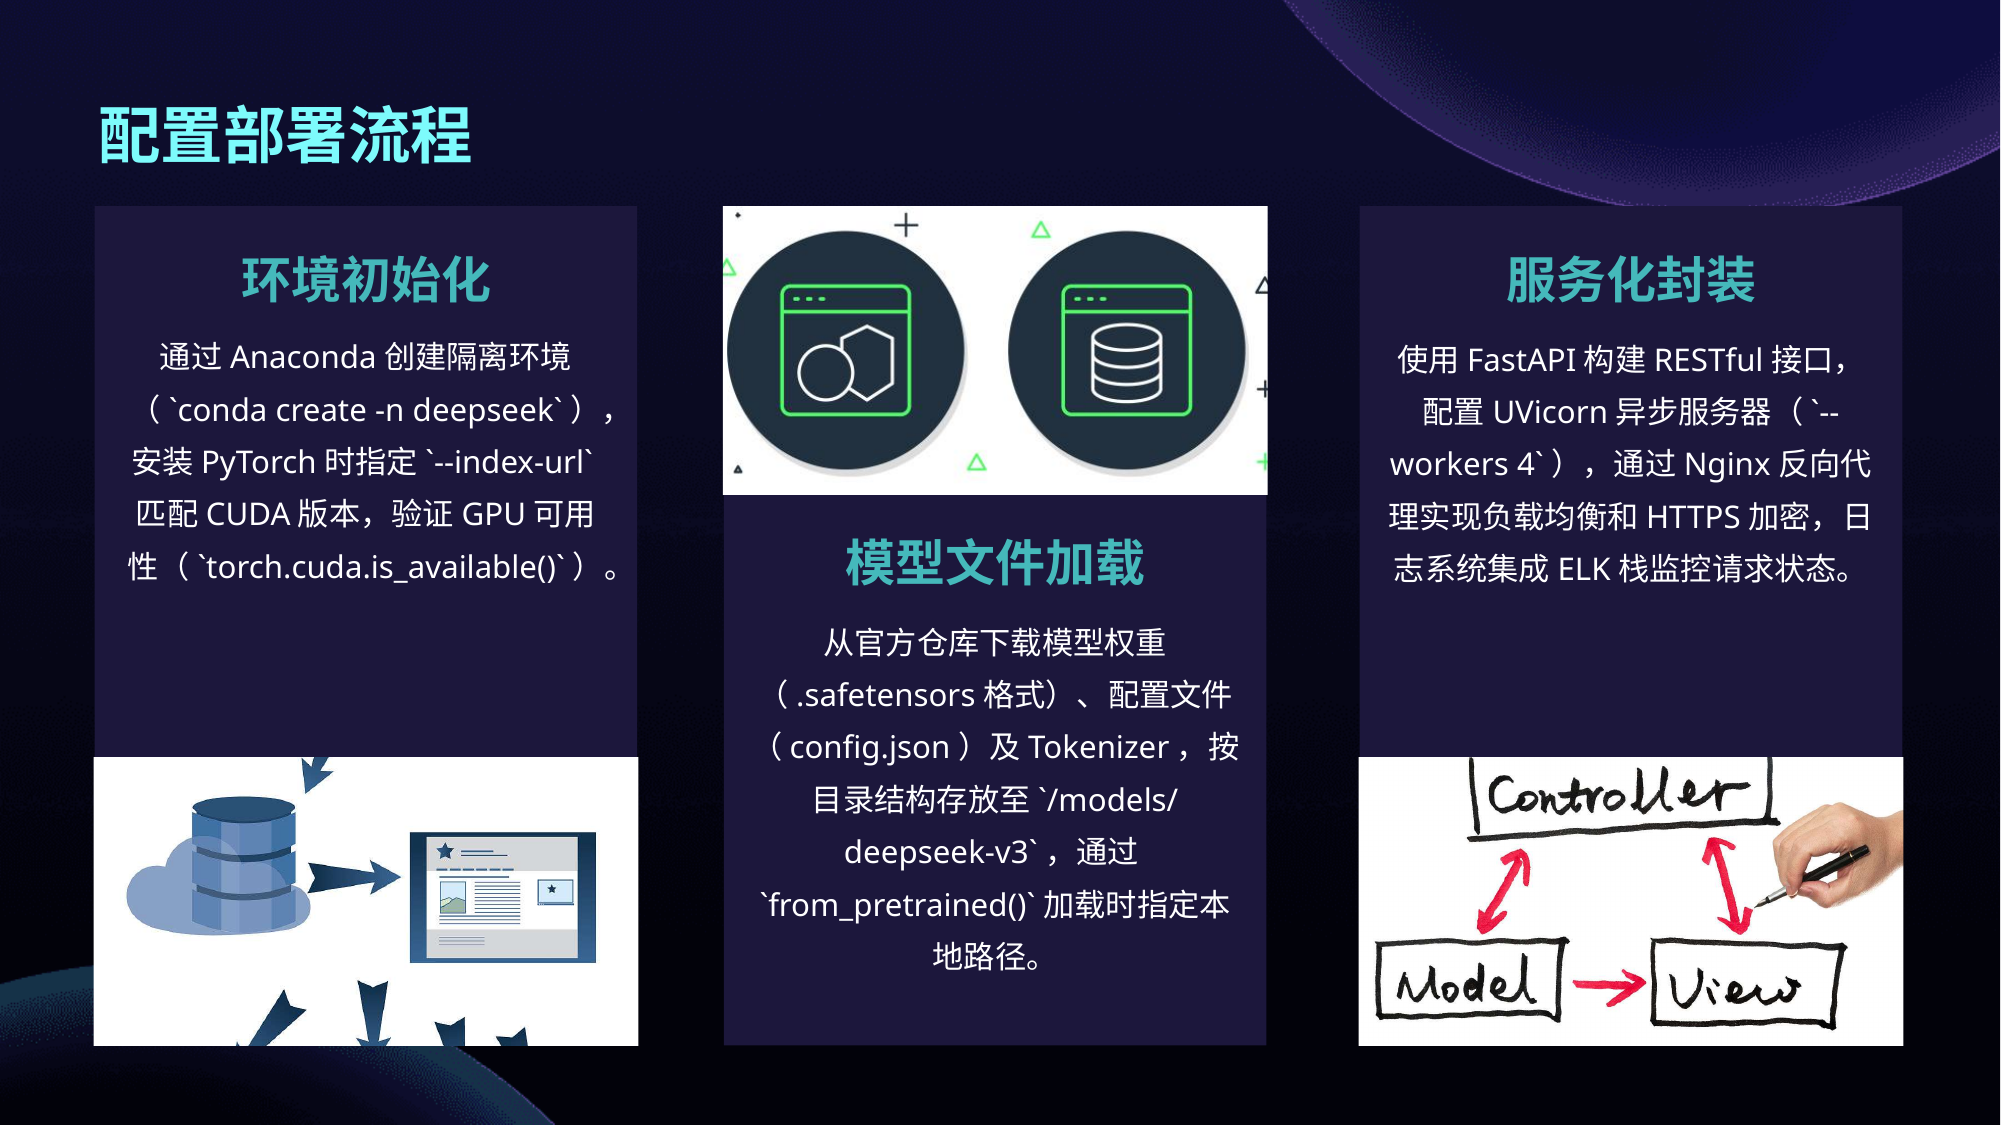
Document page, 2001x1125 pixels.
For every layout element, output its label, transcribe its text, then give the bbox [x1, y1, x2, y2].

text_box 模型文件加载 [760, 518, 1230, 593]
text_box 环境初始化 [131, 235, 601, 309]
text_box 从官方仓库下载模型权重（.safetensors格式）、配置文件（config.json）及Tokenizer，按目录结构存放至`/models/deepseek-v3`，通过`from_pretrained()`加载时指定本地路径。 [731, 598, 1260, 1024]
text_box [1359, 206, 1903, 756]
text_box 服务化封装 [1396, 235, 1866, 309]
text_box [94, 206, 638, 756]
picture [0, 0, 2001, 1125]
text_box 通过Anaconda创建隔离环境（`conda create -n deepseek`），安装PyTorch时指定`--index-url`匹配CUDA版本，验证GPU可用性（`torch.cuda.is_available()`）。 [101, 313, 630, 739]
text_box 使用FastAPI构建RESTful接口，配置UVicorn异步服务器（`--workers 4`），通过Nginx反向代理实现负载均衡和HTTPS加密，日志系统集成ELK栈监控请求状态。 [1366, 315, 1896, 741]
text_box [723, 503, 1267, 1046]
text_box 配置部署流程 [78, 43, 1922, 194]
